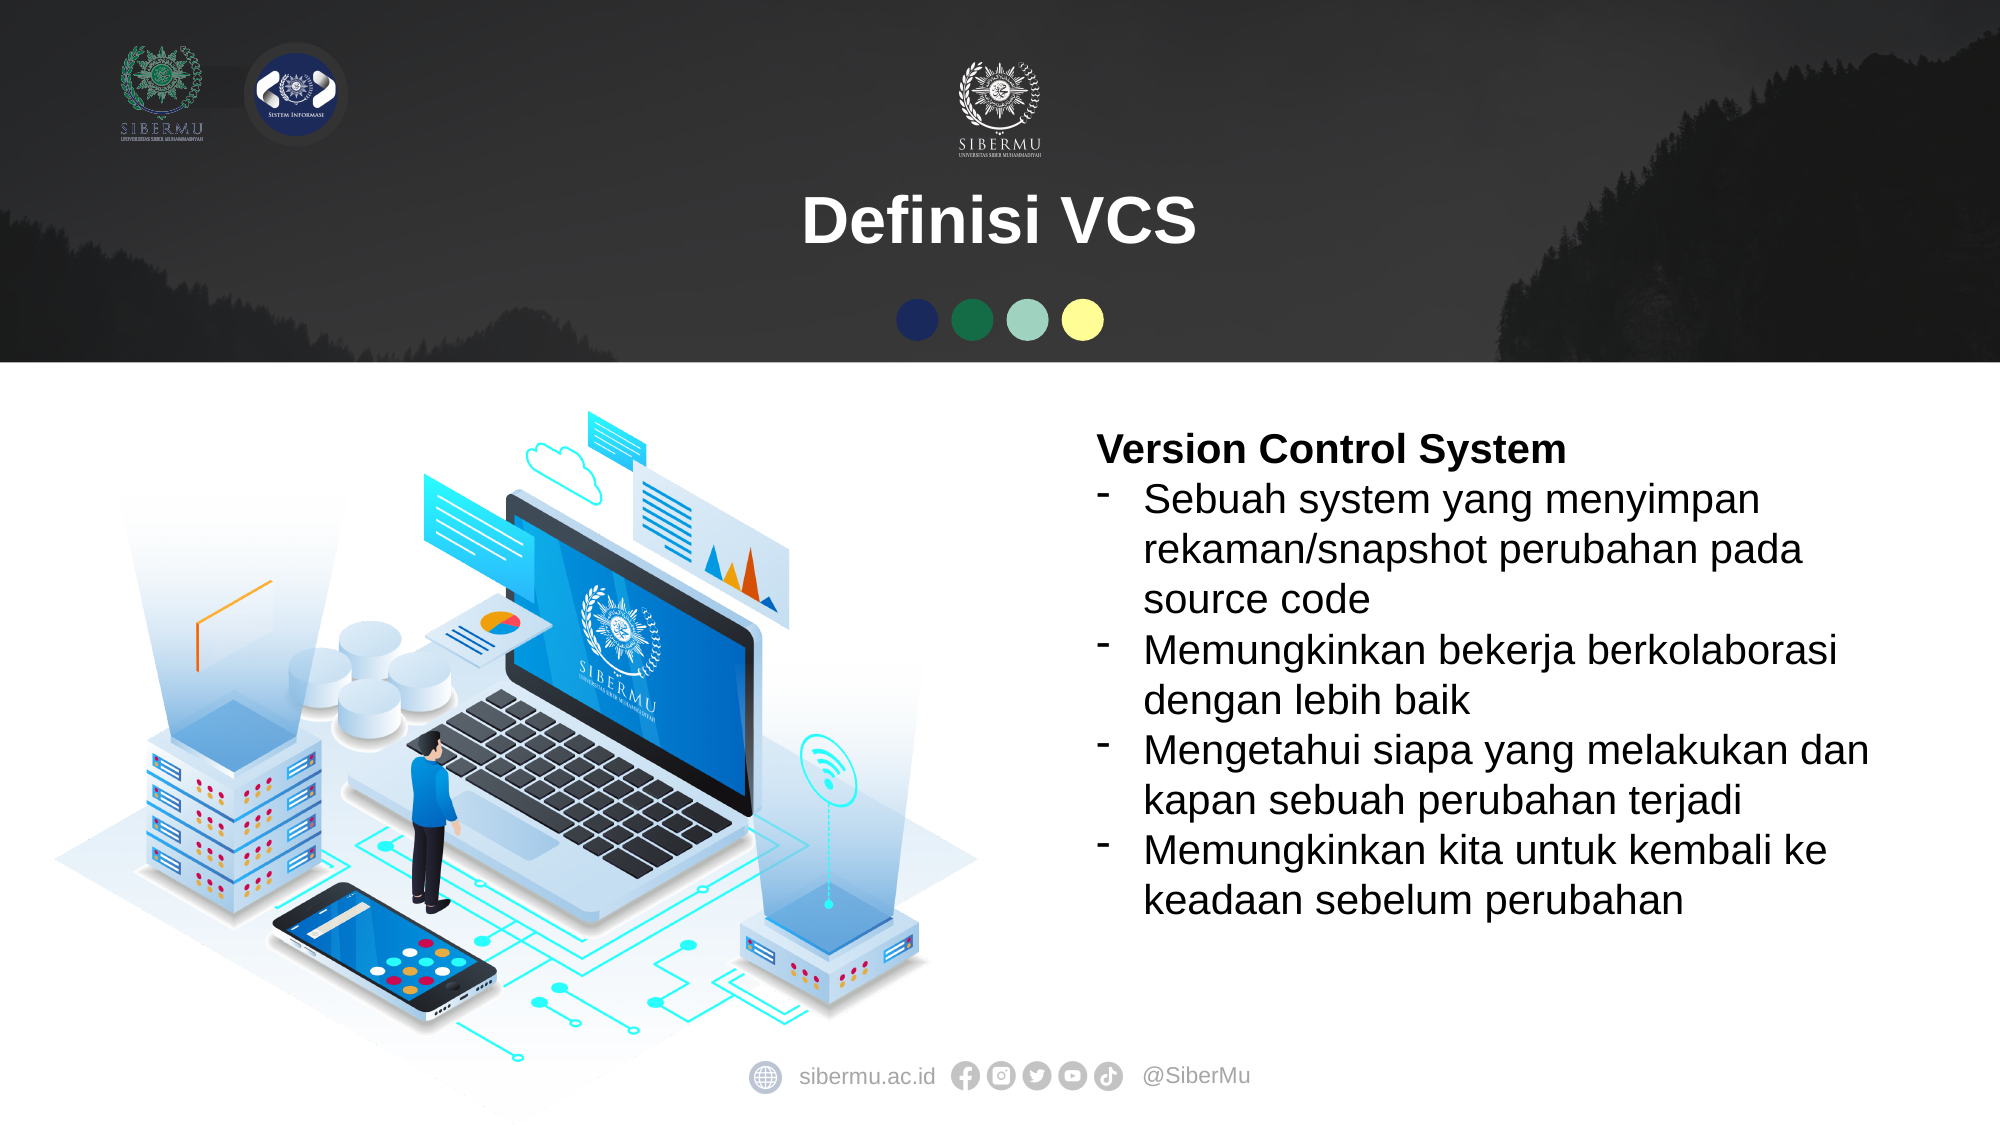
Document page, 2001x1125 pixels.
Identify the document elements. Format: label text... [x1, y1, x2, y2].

title Definisi VCS [137, 166, 1863, 278]
picture [121, 46, 203, 141]
text_box Version Control System Sebuah system yang menyimpan rekaman/snapshot perubahan pada source code Memungkinkan bekerja berkolaborasi dengan lebih baik Mengetahui siapa yang melakukan dan kapan sebuah perubahan terjadi Memungkinkan kita untuk kembali ke keadaan sebelum perubahan [1081, 414, 1946, 930]
picture [249, 47, 343, 142]
picture [959, 62, 1041, 157]
picture [54, 410, 978, 1125]
